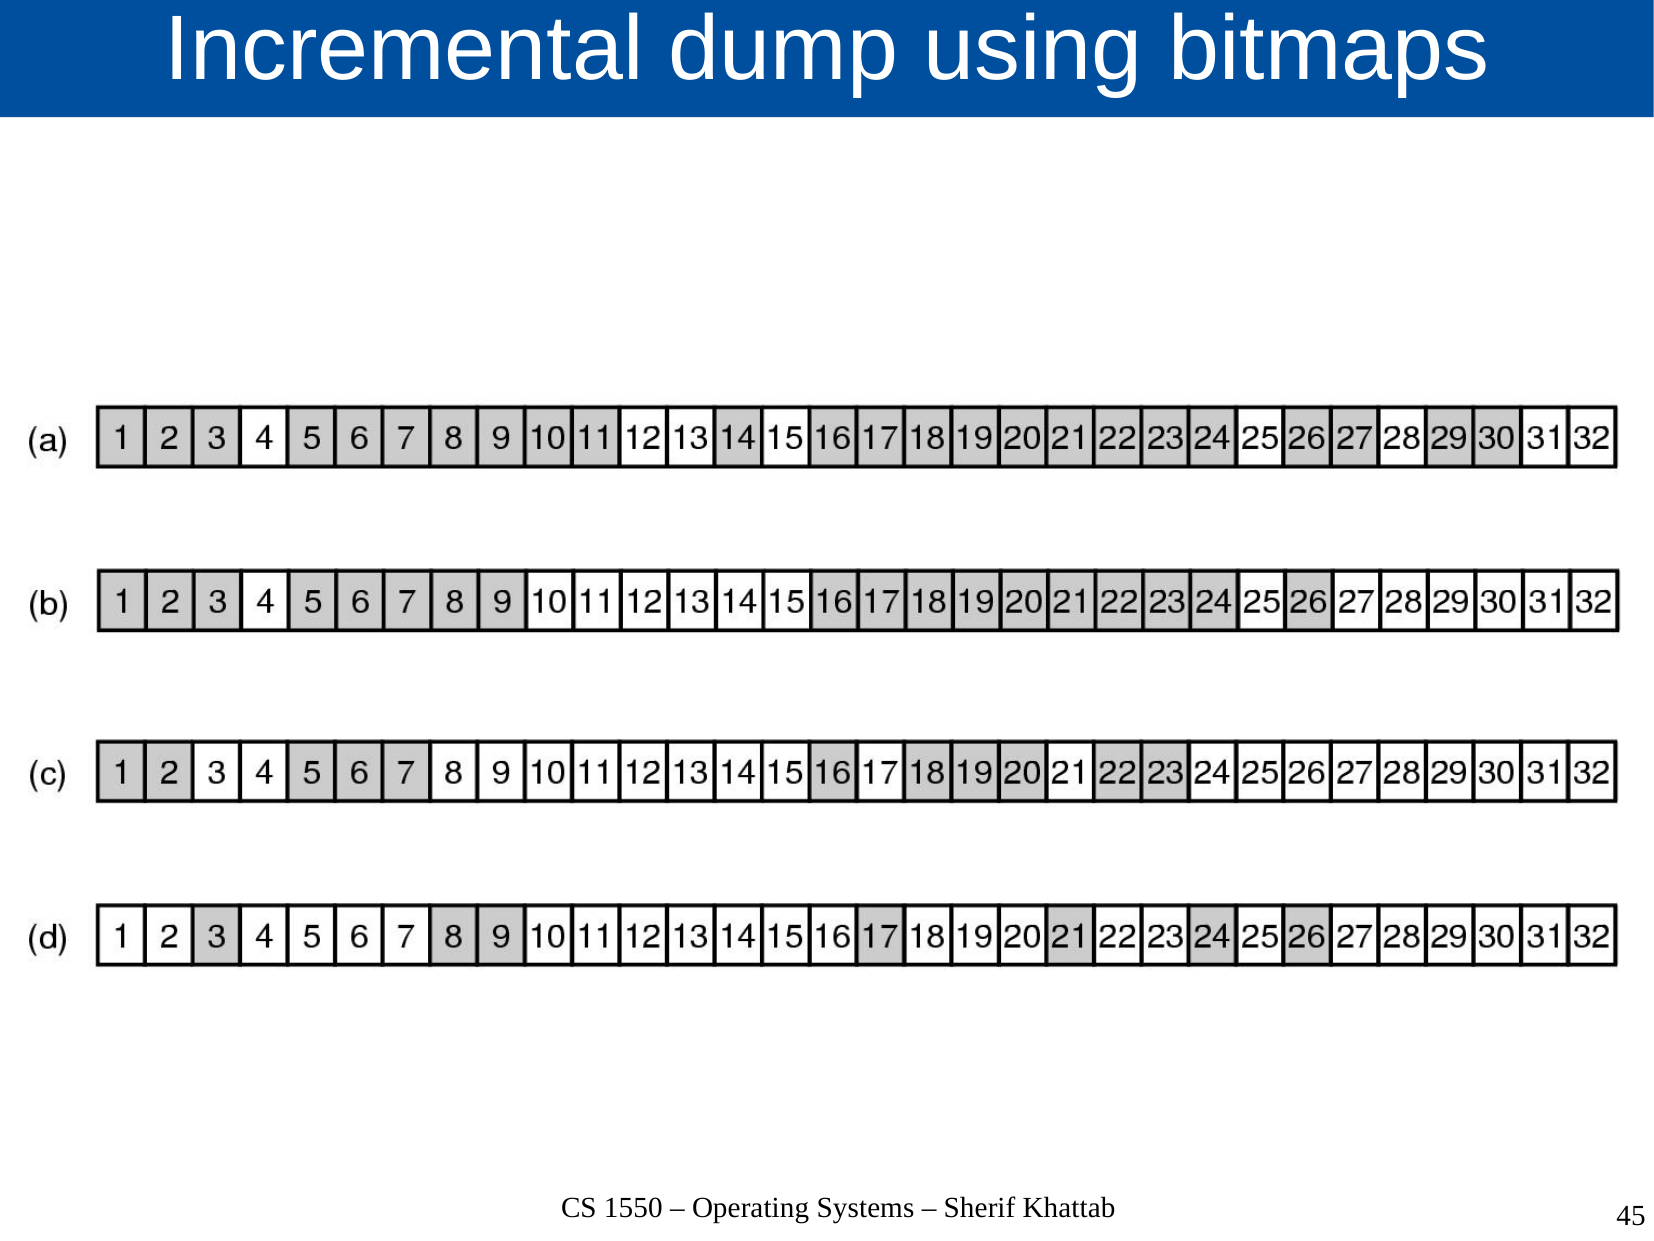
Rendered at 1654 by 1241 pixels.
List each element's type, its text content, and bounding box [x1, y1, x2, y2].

picture [27, 874, 1627, 1032]
picture [27, 371, 1627, 504]
slide_number 45 [1265, 1198, 1647, 1241]
picture [27, 714, 1627, 843]
title Incremental dump using bitmaps [0, 0, 1654, 118]
footer CS 1550 – Operating Systems – Sherif Khattab [460, 1190, 1217, 1241]
picture [28, 534, 1628, 663]
